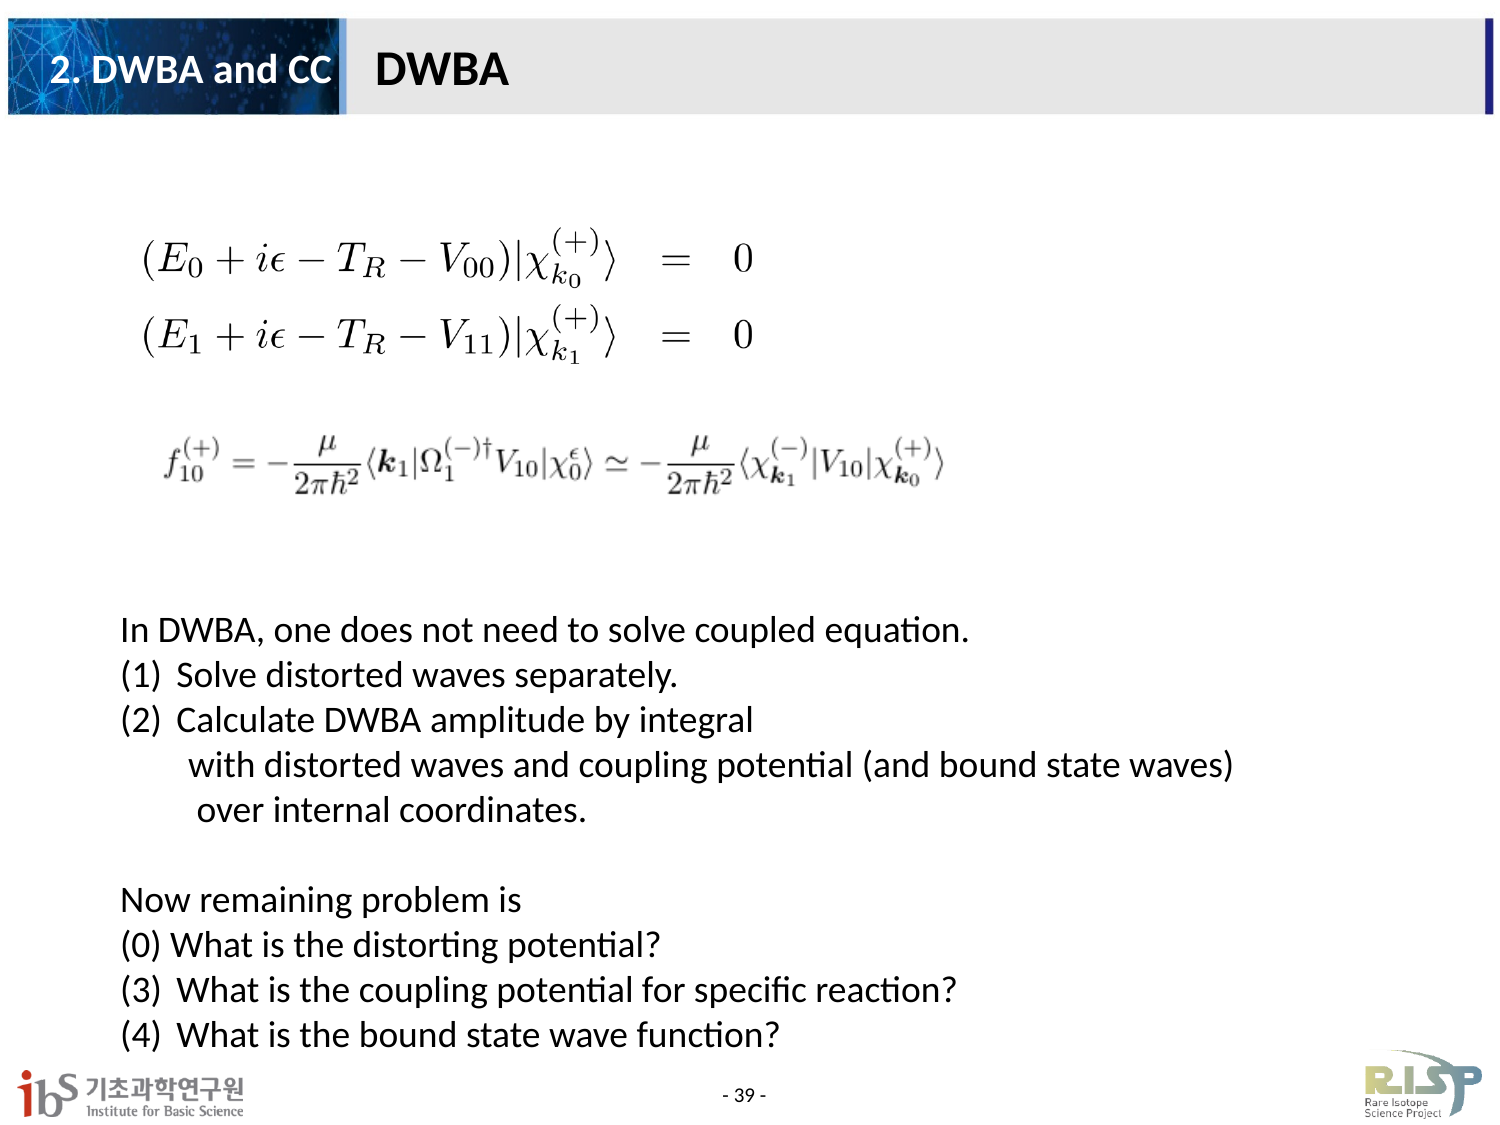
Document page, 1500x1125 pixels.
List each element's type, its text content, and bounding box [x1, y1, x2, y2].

picture [1364, 1049, 1482, 1119]
text_box In DWBA, one does not need to solve coupled equation. Solve distorted waves separately. Calculate DWBA amplitude by integral with distorted waves and coupling potential (and bound state waves) over internal coordinates. Now remaining problem is (0) What is the distorting potential? What is the coupling potential for specific reaction? What is the bound state wave function? [105, 597, 1251, 1063]
picture [143, 227, 752, 364]
picture [2, 10, 1500, 130]
picture [143, 415, 971, 510]
picture [17, 1070, 243, 1117]
